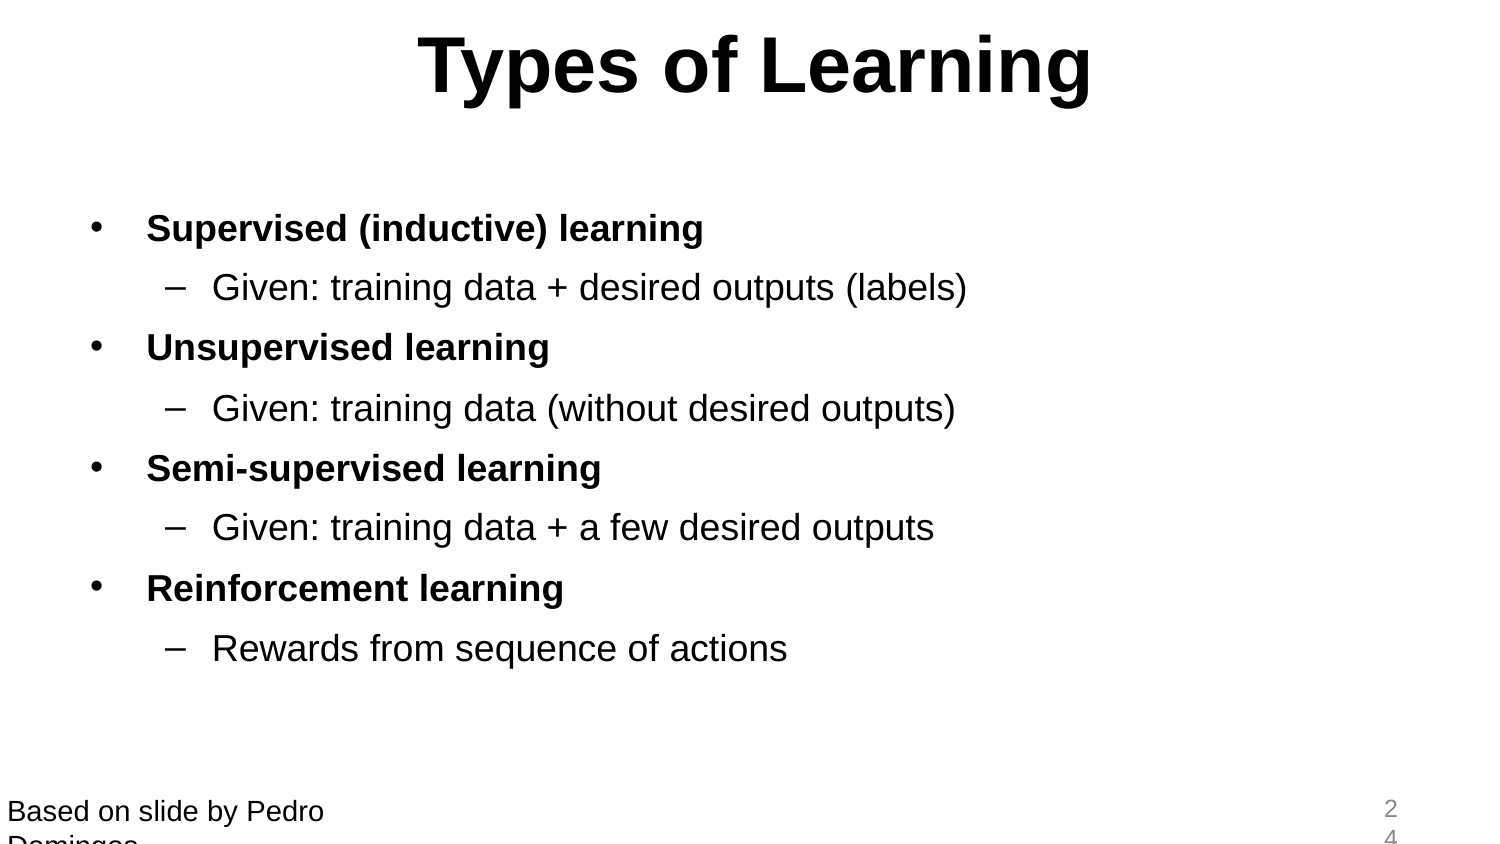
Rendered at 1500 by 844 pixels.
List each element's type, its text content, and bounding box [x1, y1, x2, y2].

text_box 24 [1382, 790, 1412, 844]
text_box Supervised (inductive) learning Given: training data + desired outputs (labels) Unsupervised learning Given: training data (without desired outputs) Semi-supervised learning Given: training data + a few desired outputs Reinforcement learning Rewards from sequence of actions [87, 186, 1300, 670]
title Types of Learning [415, 11, 1412, 155]
text_box Based on slide by Pedro Domingos [5, 790, 416, 844]
